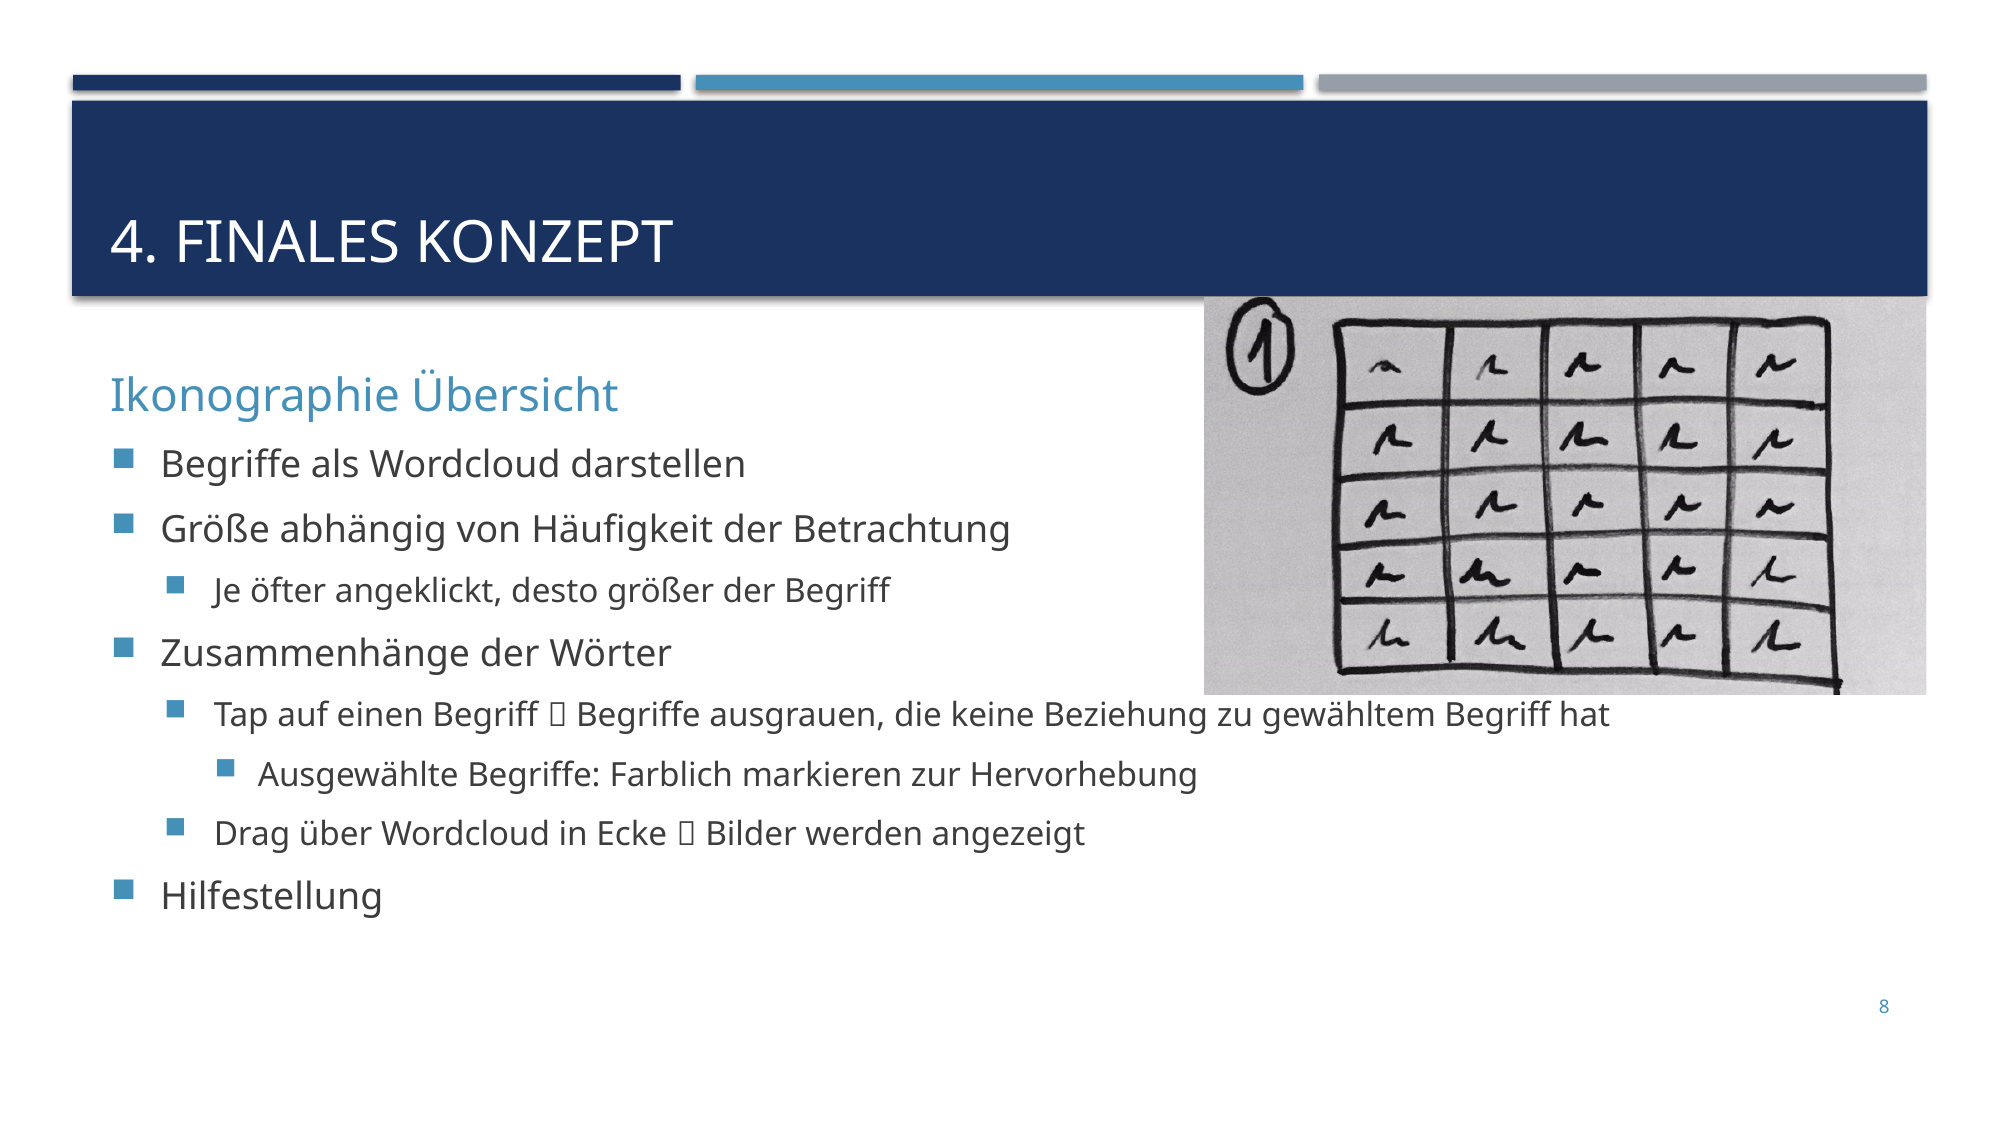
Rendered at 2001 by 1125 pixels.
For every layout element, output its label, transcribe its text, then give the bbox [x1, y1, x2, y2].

title 4. Finales Konzept [95, 115, 1905, 282]
list Ikonographie Übersicht Begriffe als Wordcloud darstellen Größe abhängig von Häufigkeit der Betrachtung Je öfter angeklickt, desto größer der Begriff Zusammenhänge der Wörter Tap auf einen Begriff  Begriffe ausgrauen, die keine Beziehung zu gewähltem Begriff hat Ausgewählte Begriffe: Farblich markieren zur Hervorhebung Drag über Wordcloud in Ecke  Bilder werden angezeigt Hilfestellung [95, 357, 1905, 1010]
slide_number 8 [1732, 977, 1905, 1037]
picture [1203, 296, 1927, 695]
